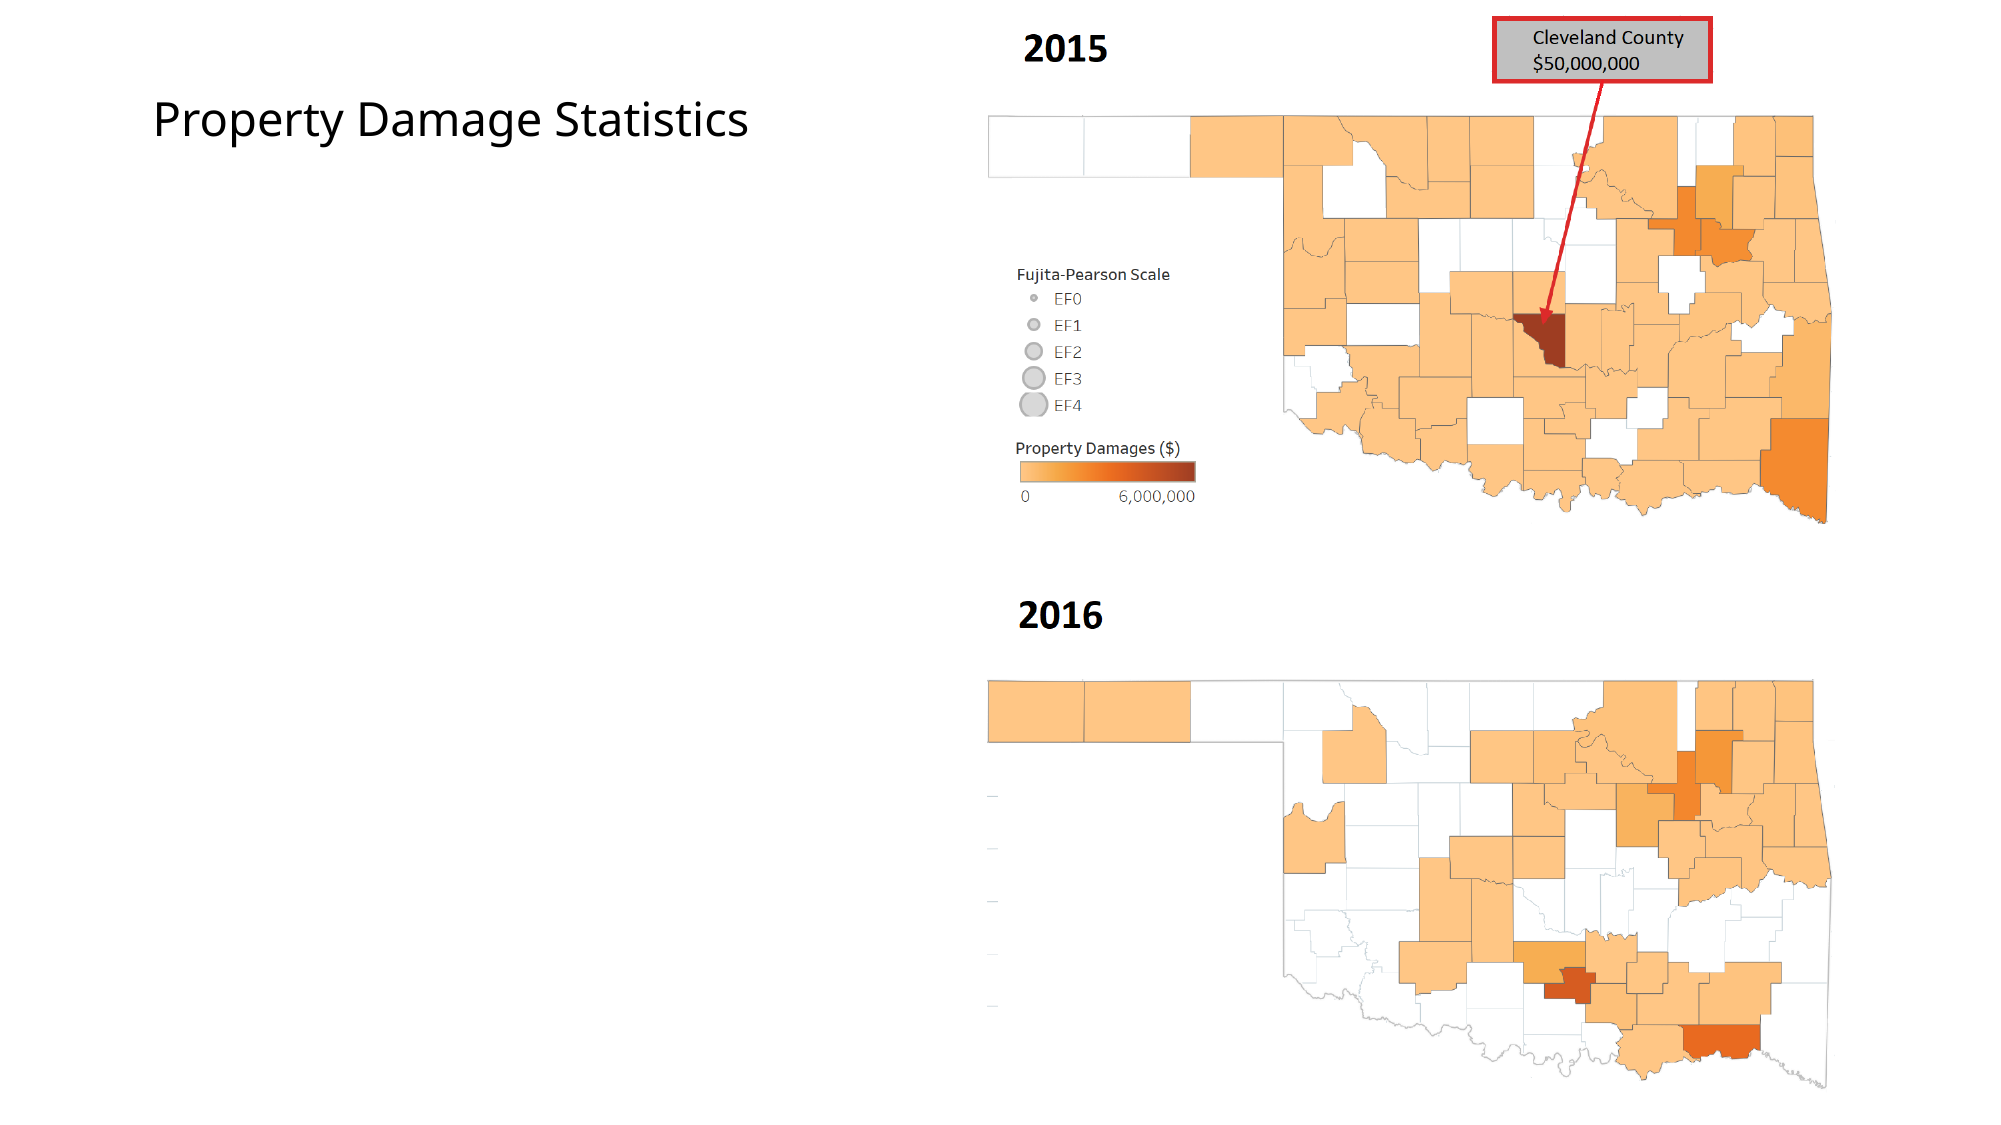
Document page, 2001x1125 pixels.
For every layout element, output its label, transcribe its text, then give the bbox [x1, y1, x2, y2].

picture [976, 0, 1853, 1125]
title Property Damage Statistics [137, 75, 783, 154]
